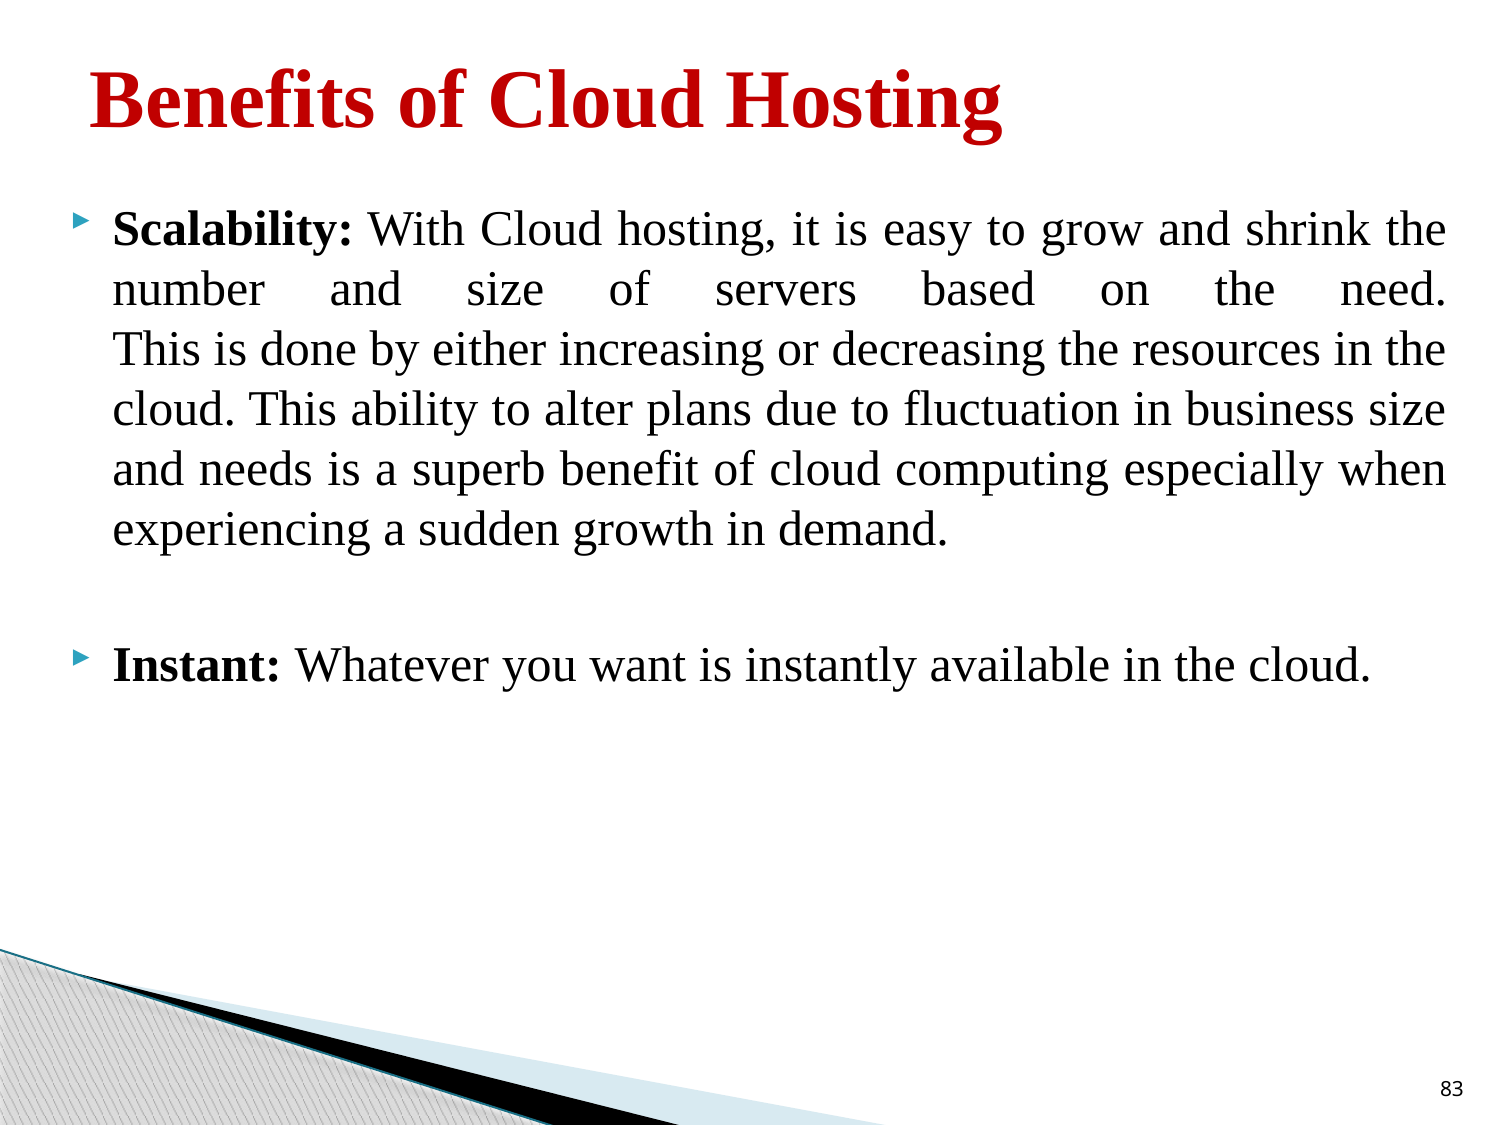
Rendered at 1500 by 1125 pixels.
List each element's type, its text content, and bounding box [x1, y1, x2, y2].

list Scalability: With Cloud hosting, it is easy to grow and shrink the number and size of servers based on the need. This is done by either increasing or decreasing the resources in the cloud. This ability to alter plans due to fluctuation in business size and needs is a superb benefit of cloud computing especially when experiencing a sudden growth in demand. Instant: Whatever you want is instantly available in the cloud. [37, 187, 1463, 713]
slide_number 83 [1418, 1051, 1479, 1112]
title Benefits of Cloud Hosting [75, 0, 1425, 188]
